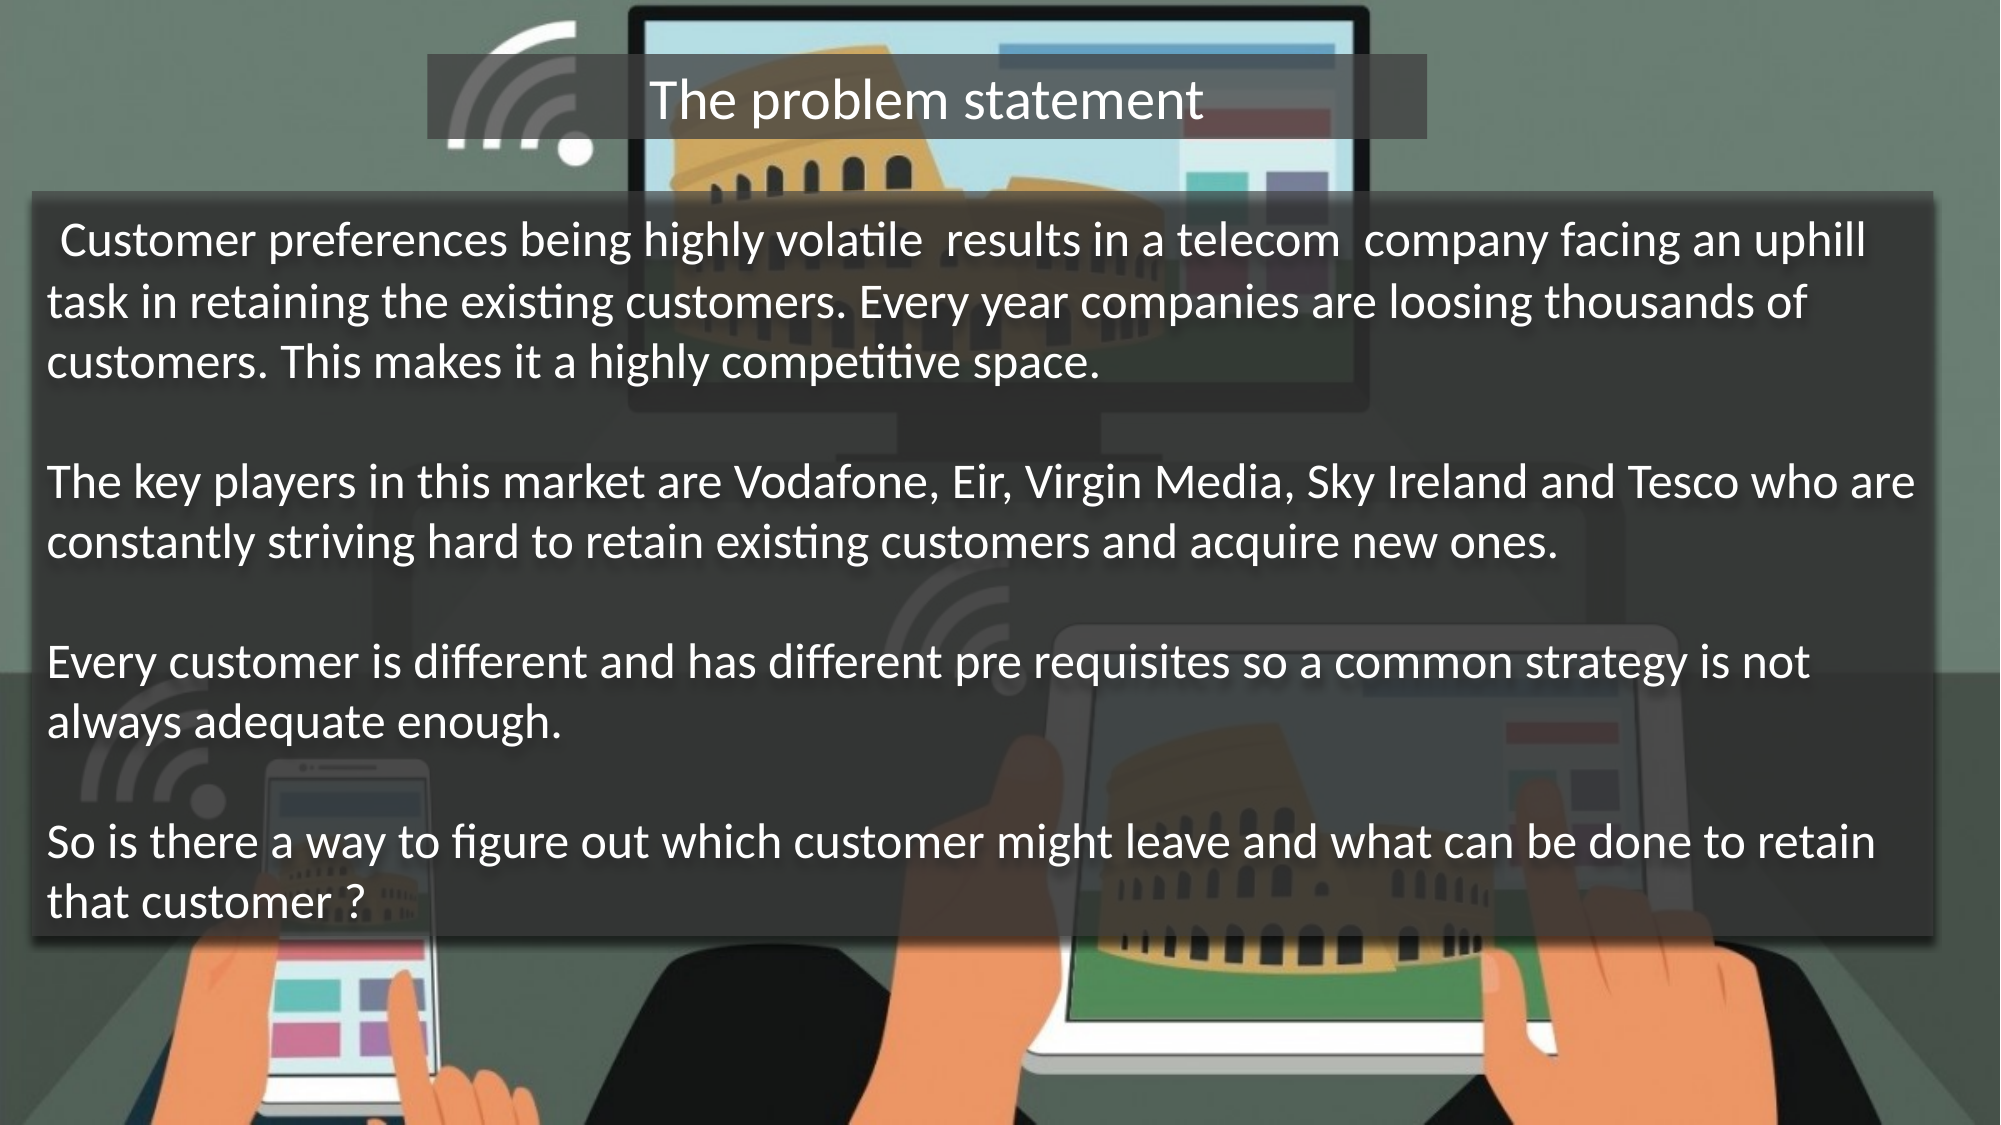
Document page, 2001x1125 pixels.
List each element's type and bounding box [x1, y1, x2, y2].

list [0, 0, 2000, 1125]
